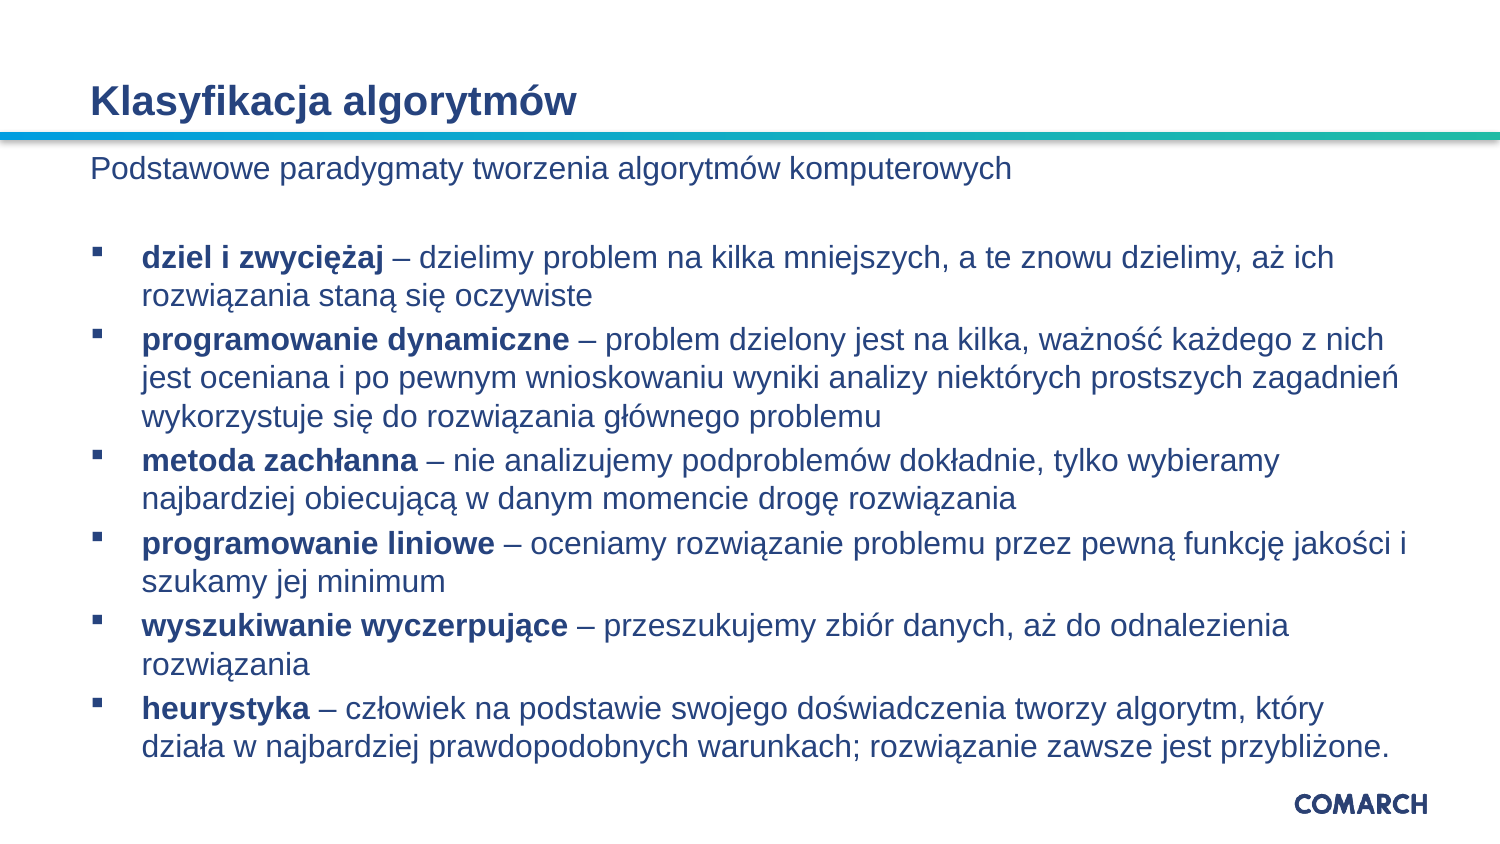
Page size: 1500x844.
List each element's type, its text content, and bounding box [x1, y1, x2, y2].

list Podstawowe paradygmaty tworzenia algorytmów komputerowych dziel i zwyciężaj – dzielimy problem na kilka mniejszych, a te znowu dzielimy, aż ich rozwiązania staną się oczywiste programowanie dynamiczne – problem dzielony jest na kilka, ważność każdego z nich jest oceniana i po pewnym wnioskowaniu wyniki analizy niektórych prostszych zagadnień wykorzystuje się do rozwiązania głównego problemu metoda zachłanna – nie analizujemy podproblemów dokładnie, tylko wybieramy najbardziej obiecującą w danym momencie drogę rozwiązania programowanie liniowe – oceniamy rozwiązanie problemu przez pewną funkcję jakości i szukamy jej minimum wyszukiwanie wyczerpujące – przeszukujemy zbiór danych, aż do odnalezienia rozwiązania heurystyka – człowiek na podstawie swojego doświadczenia tworzy algorytm, który działa w najbardziej prawdopodobnych warunkach; rozwiązanie zawsze jest przybliżone. [75, 140, 1427, 819]
title Klasyfikacja algorytmów [75, 19, 1425, 132]
